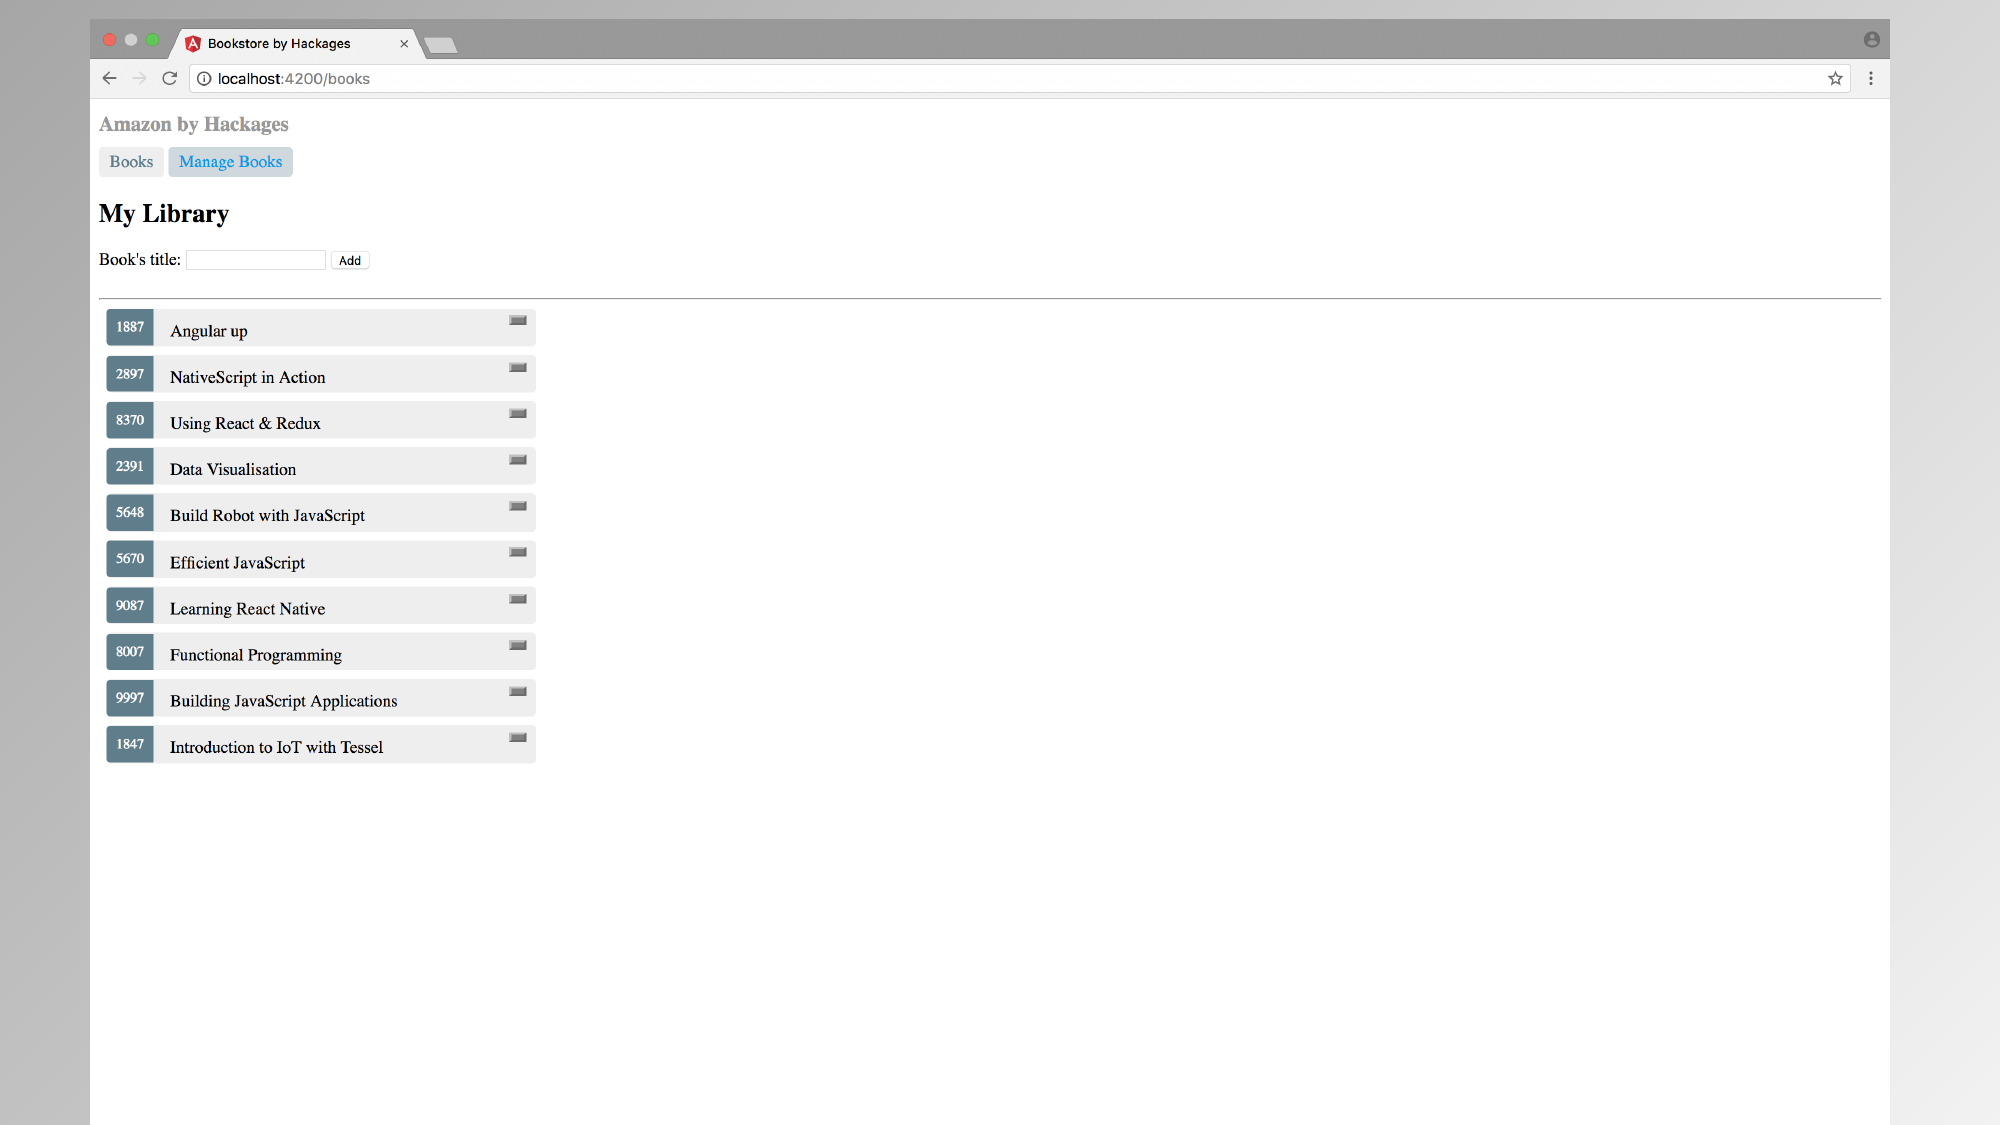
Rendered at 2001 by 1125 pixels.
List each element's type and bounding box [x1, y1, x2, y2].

list [89, 19, 1890, 1125]
